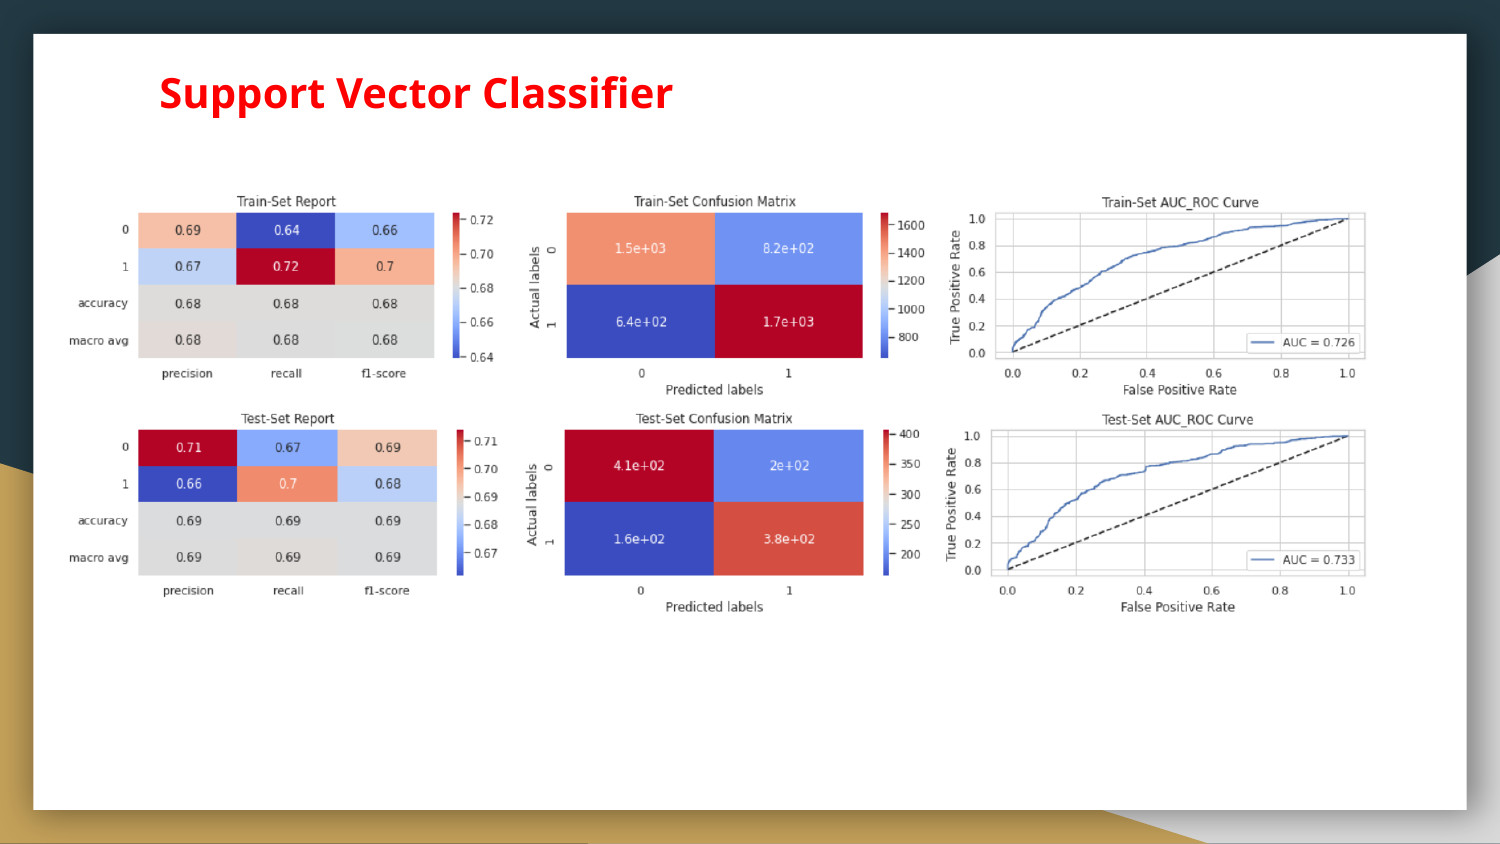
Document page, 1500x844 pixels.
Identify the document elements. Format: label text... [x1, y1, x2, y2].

title Support Vector Classifier [144, 43, 1376, 189]
picture [63, 190, 1457, 622]
